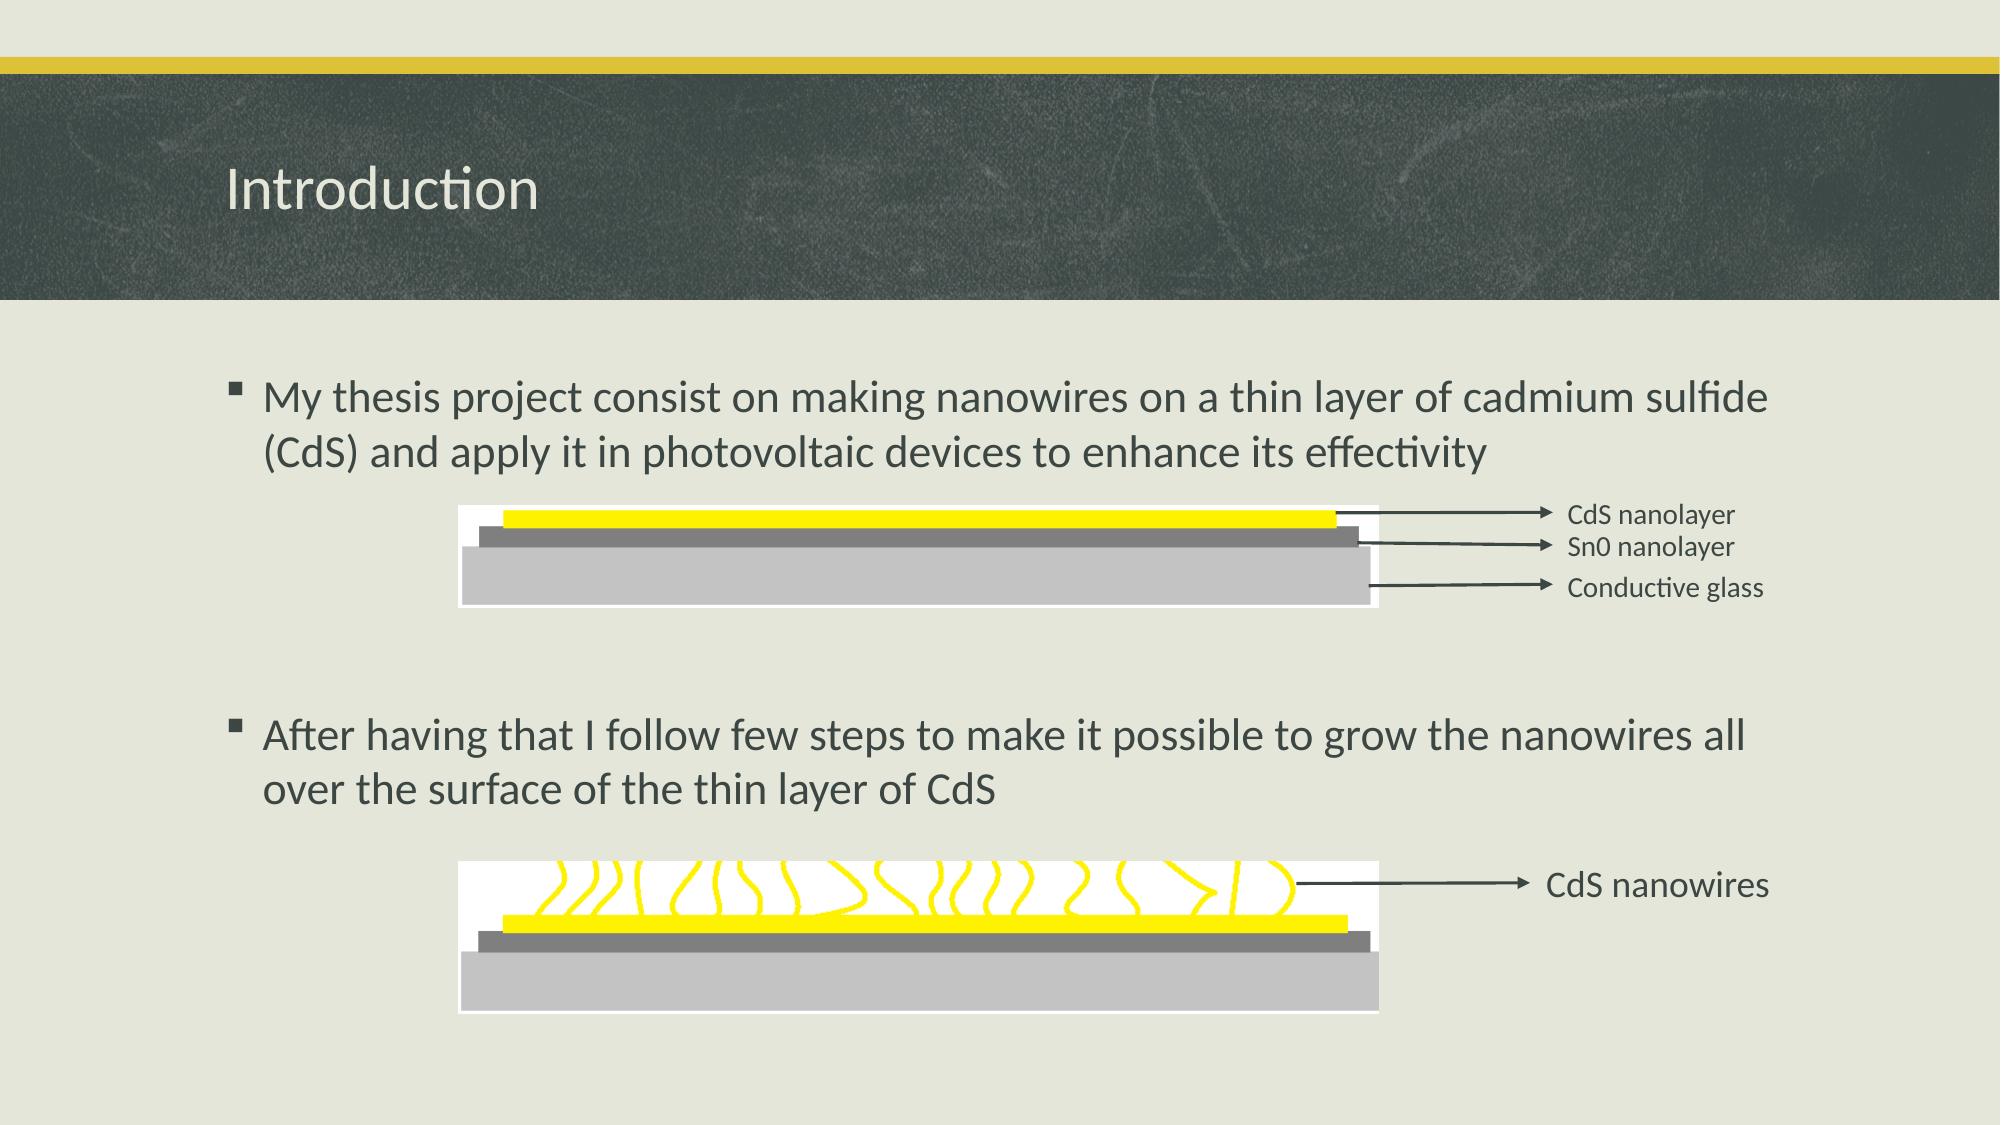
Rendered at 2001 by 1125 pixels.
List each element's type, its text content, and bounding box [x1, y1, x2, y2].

picture [458, 861, 1379, 1014]
title Introduction [210, 76, 1790, 300]
text_box CdS nanolayer [1552, 487, 1821, 538]
picture [458, 505, 1379, 608]
text_box Conductive glass [1552, 570, 1821, 611]
text_box Sn0 nanolayer [1552, 538, 1821, 570]
picture [0, 74, 2000, 300]
list My thesis project consist on making nanowires on a thin layer of cadmium sulfide (CdS) and apply it in photovoltaic devices to enhance its effectivity After having that I follow few steps to make it possible to grow the nanowires all over the surface of the thin layer of CdS [210, 359, 1790, 1014]
text_box CdS nanowires [1531, 852, 1786, 913]
